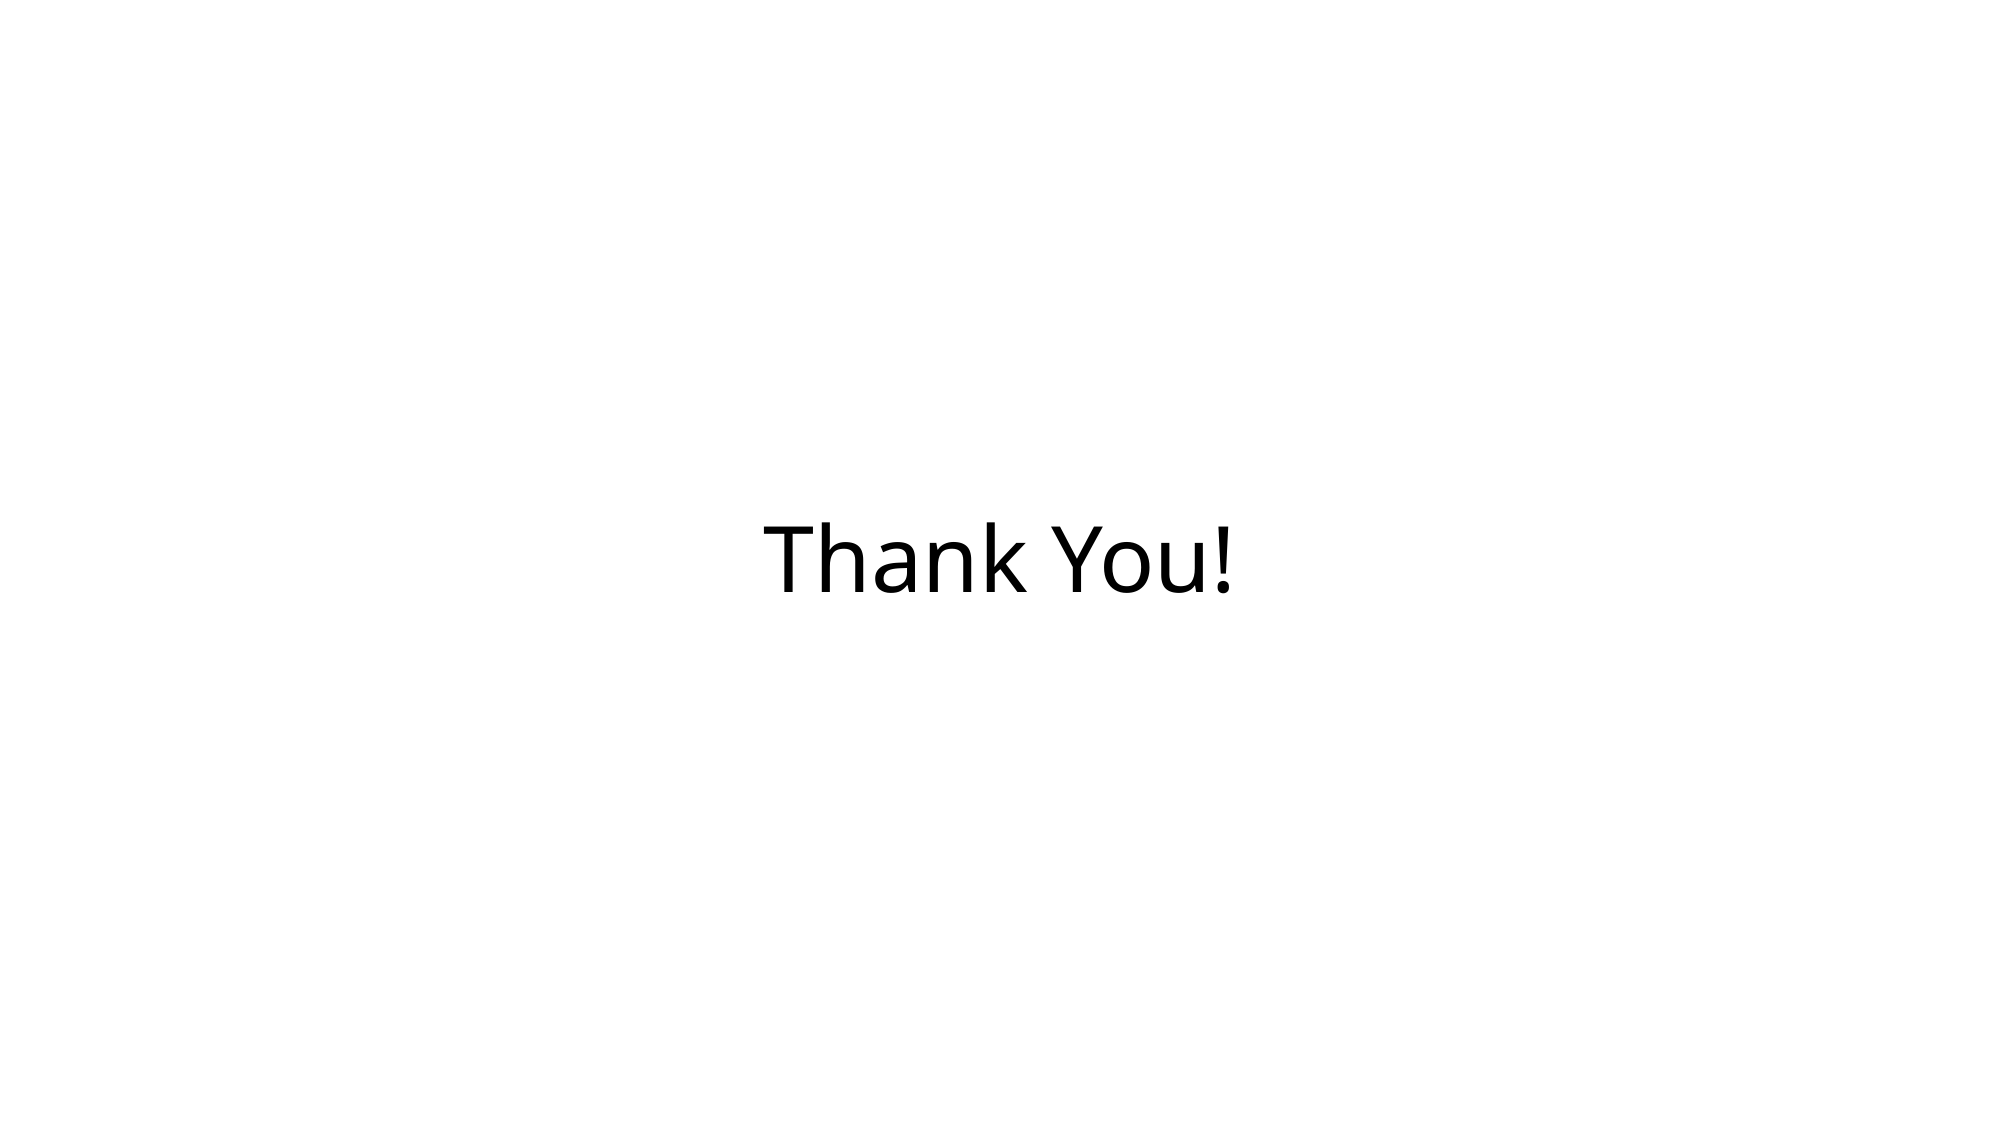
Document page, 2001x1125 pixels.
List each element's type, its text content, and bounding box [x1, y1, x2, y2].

title Thank You! [137, 453, 1863, 672]
